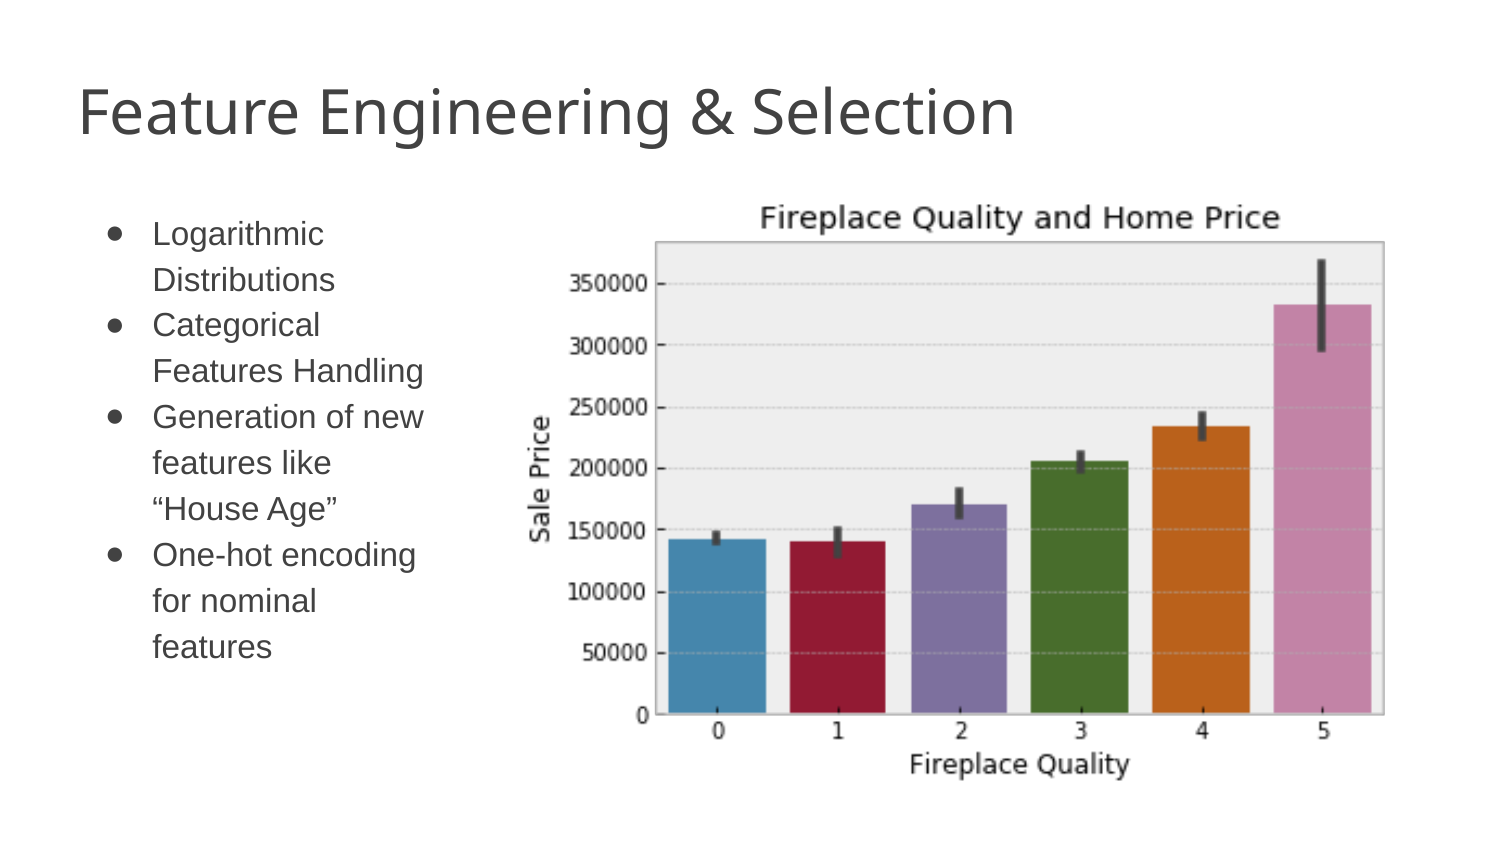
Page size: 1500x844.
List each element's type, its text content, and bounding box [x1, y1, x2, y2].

text_box Logarithmic Distributions Categorical Features Handling Generation of new features like “House Age” One-hot encoding for nominal features [62, 190, 454, 697]
picture [515, 190, 1398, 796]
title Feature Engineering & Selection [62, 47, 1461, 169]
